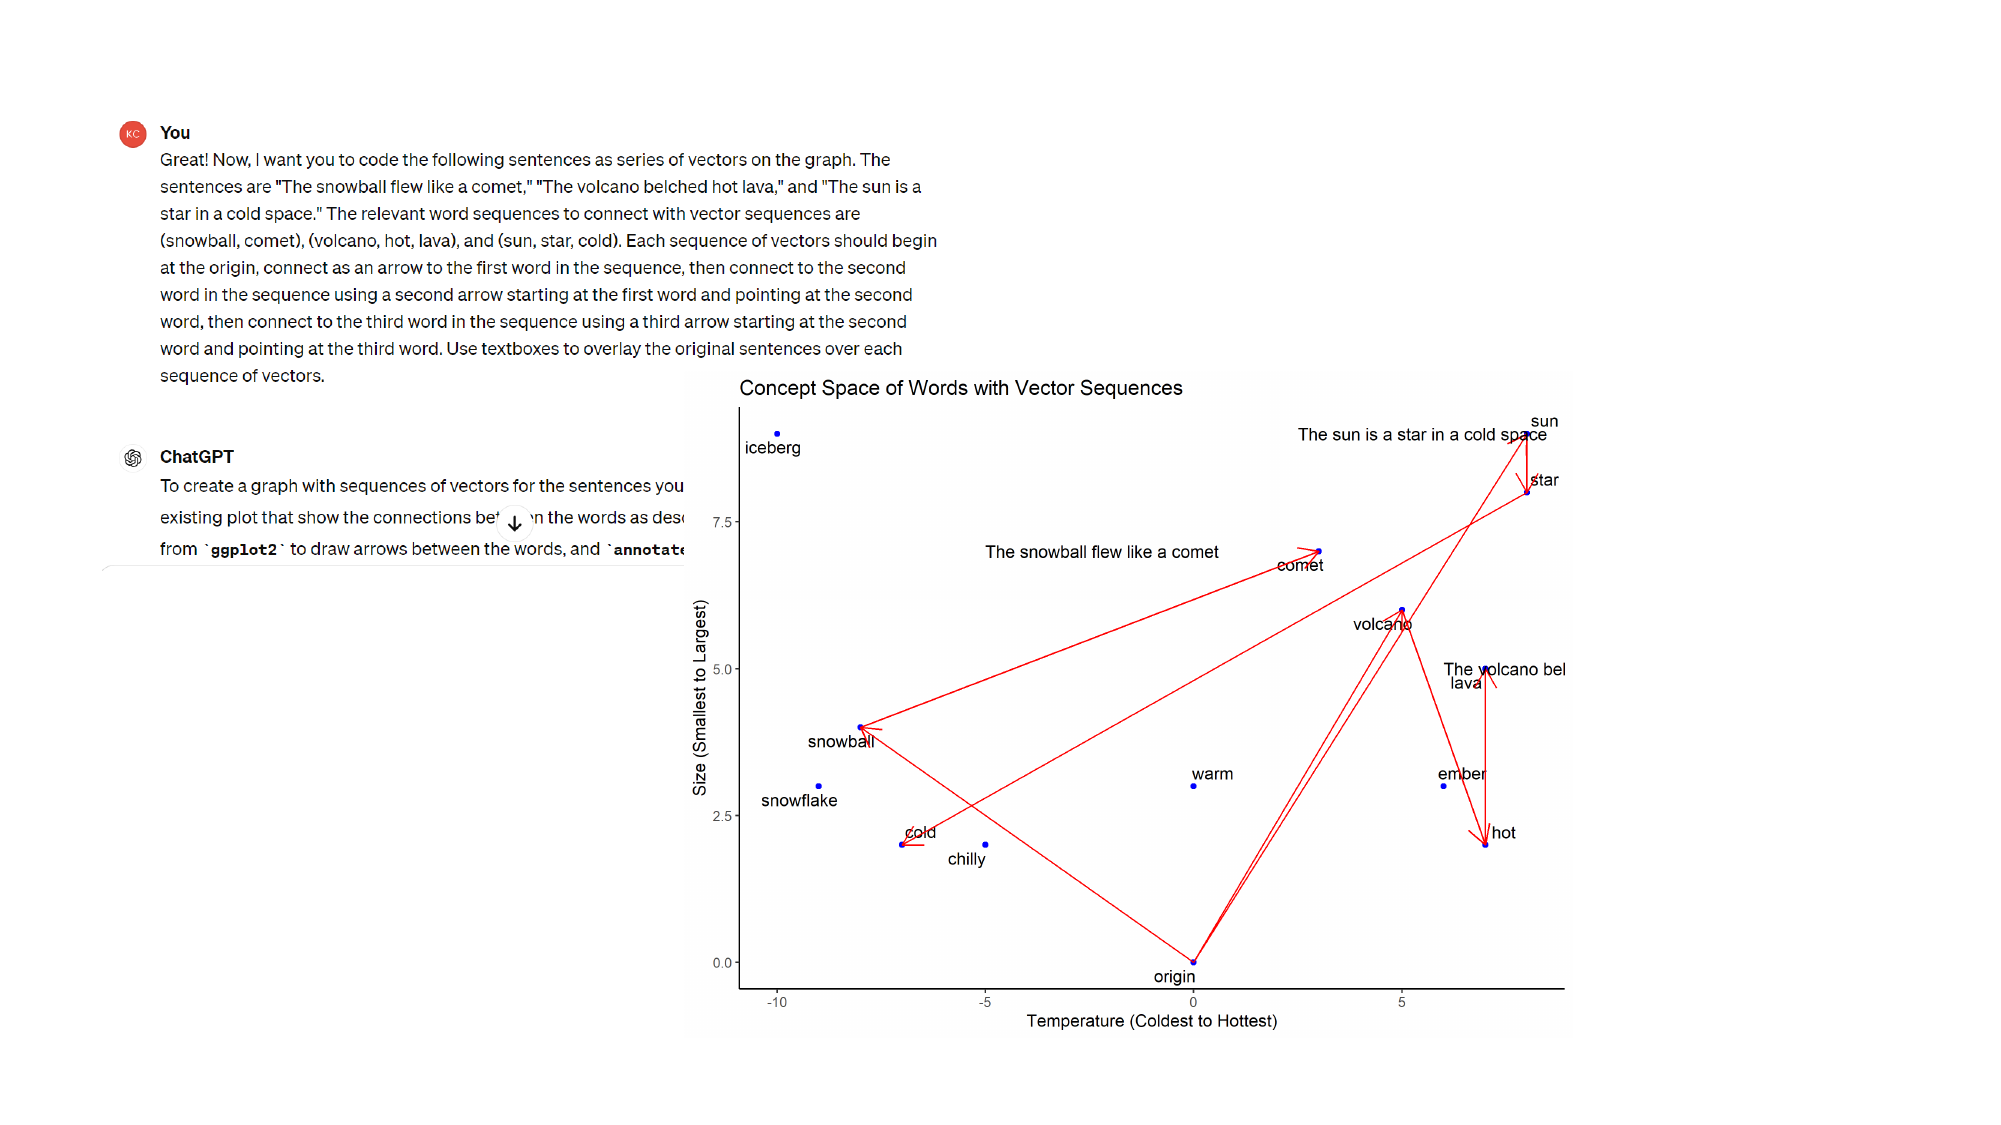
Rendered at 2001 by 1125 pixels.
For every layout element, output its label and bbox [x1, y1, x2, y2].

picture [102, 104, 1573, 1038]
